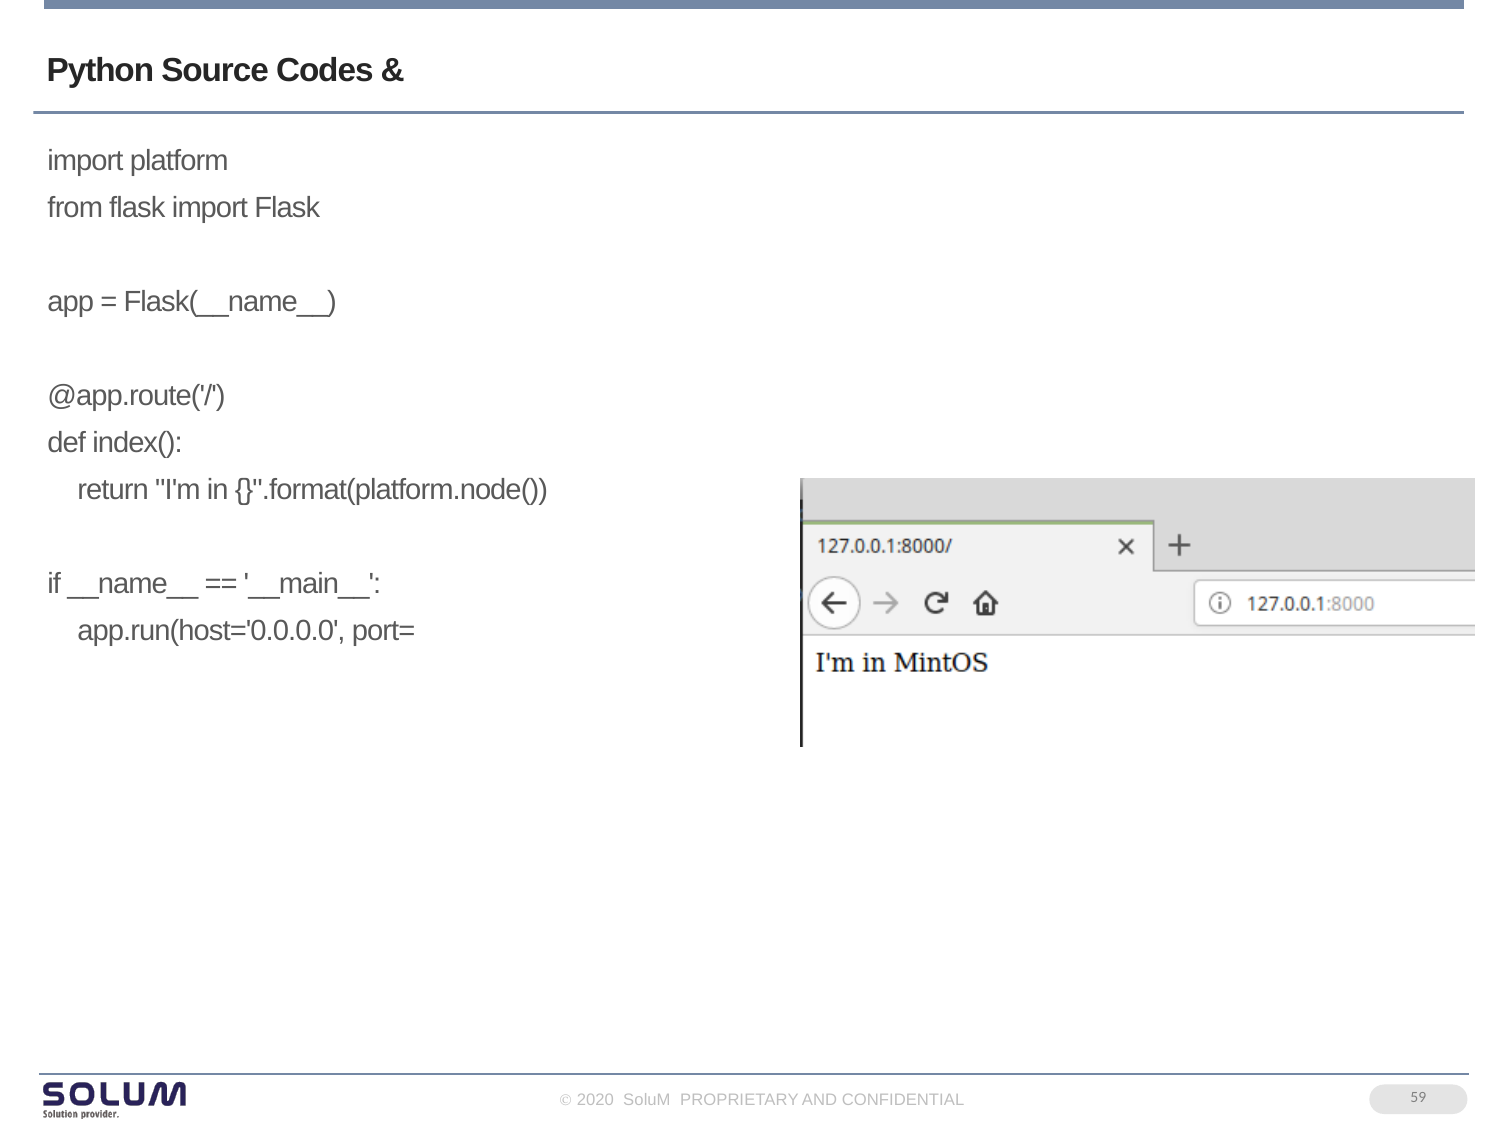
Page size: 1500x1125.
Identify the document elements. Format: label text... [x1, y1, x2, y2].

subtitle import platform from flask import Flask app = Flask(__name__) @app.route('/') def index(): return "I'm in {}".format(platform.node()) if __name__ == '__main__': app.run(host='0.0.0.0', port= [33, 137, 1464, 562]
title Python Source Codes & [46, 28, 1349, 113]
picture [41, 1080, 187, 1119]
picture [799, 478, 1475, 747]
